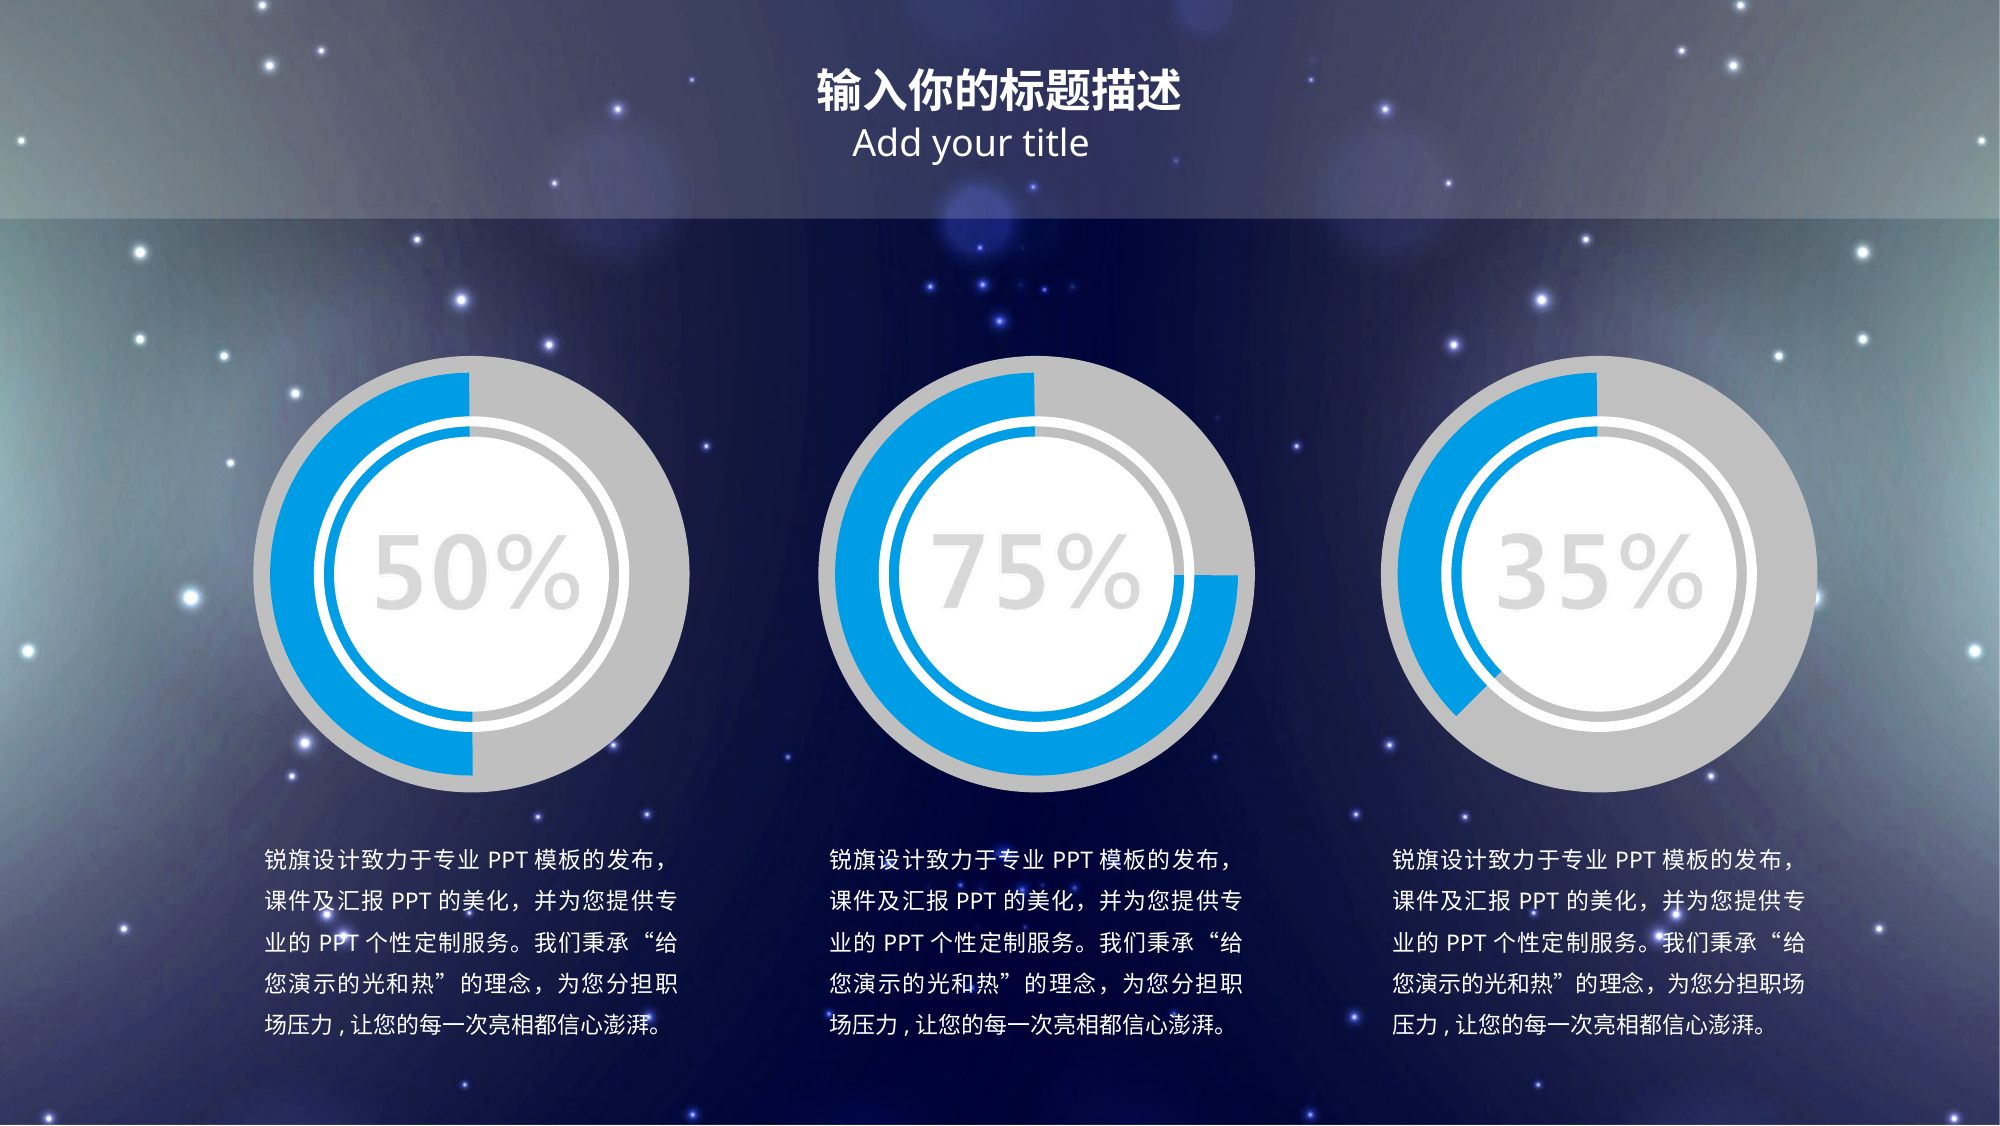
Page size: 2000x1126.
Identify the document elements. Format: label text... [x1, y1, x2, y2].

picture [0, 219, 2000, 1126]
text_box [253, 355, 690, 793]
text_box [1380, 355, 1818, 793]
text_box 锐旗设计致力于专业PPT模板的发布，课件及汇报PPT的美化，并为您提供专业的PPT个性定制服务。我们秉承“给您演示的光和热”的理念，为您分担职场压力,让您的每一次亮相都信心澎湃。 [1392, 824, 1807, 1046]
text_box 锐旗设计致力于专业PPT模板的发布，课件及汇报PPT的美化，并为您提供专业的PPT个性定制服务。我们秉承“给您演示的光和热”的理念，为您分担职场压力,让您的每一次亮相都信心澎湃。 [829, 824, 1244, 1046]
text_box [818, 355, 1256, 793]
text_box 锐旗设计致力于专业PPT模板的发布，课件及汇报PPT的美化，并为您提供专业的PPT个性定制服务。我们秉承“给您演示的光和热”的理念，为您分担职场压力,让您的每一次亮相都信心澎湃。 [264, 824, 679, 1046]
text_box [0, 0, 2000, 219]
